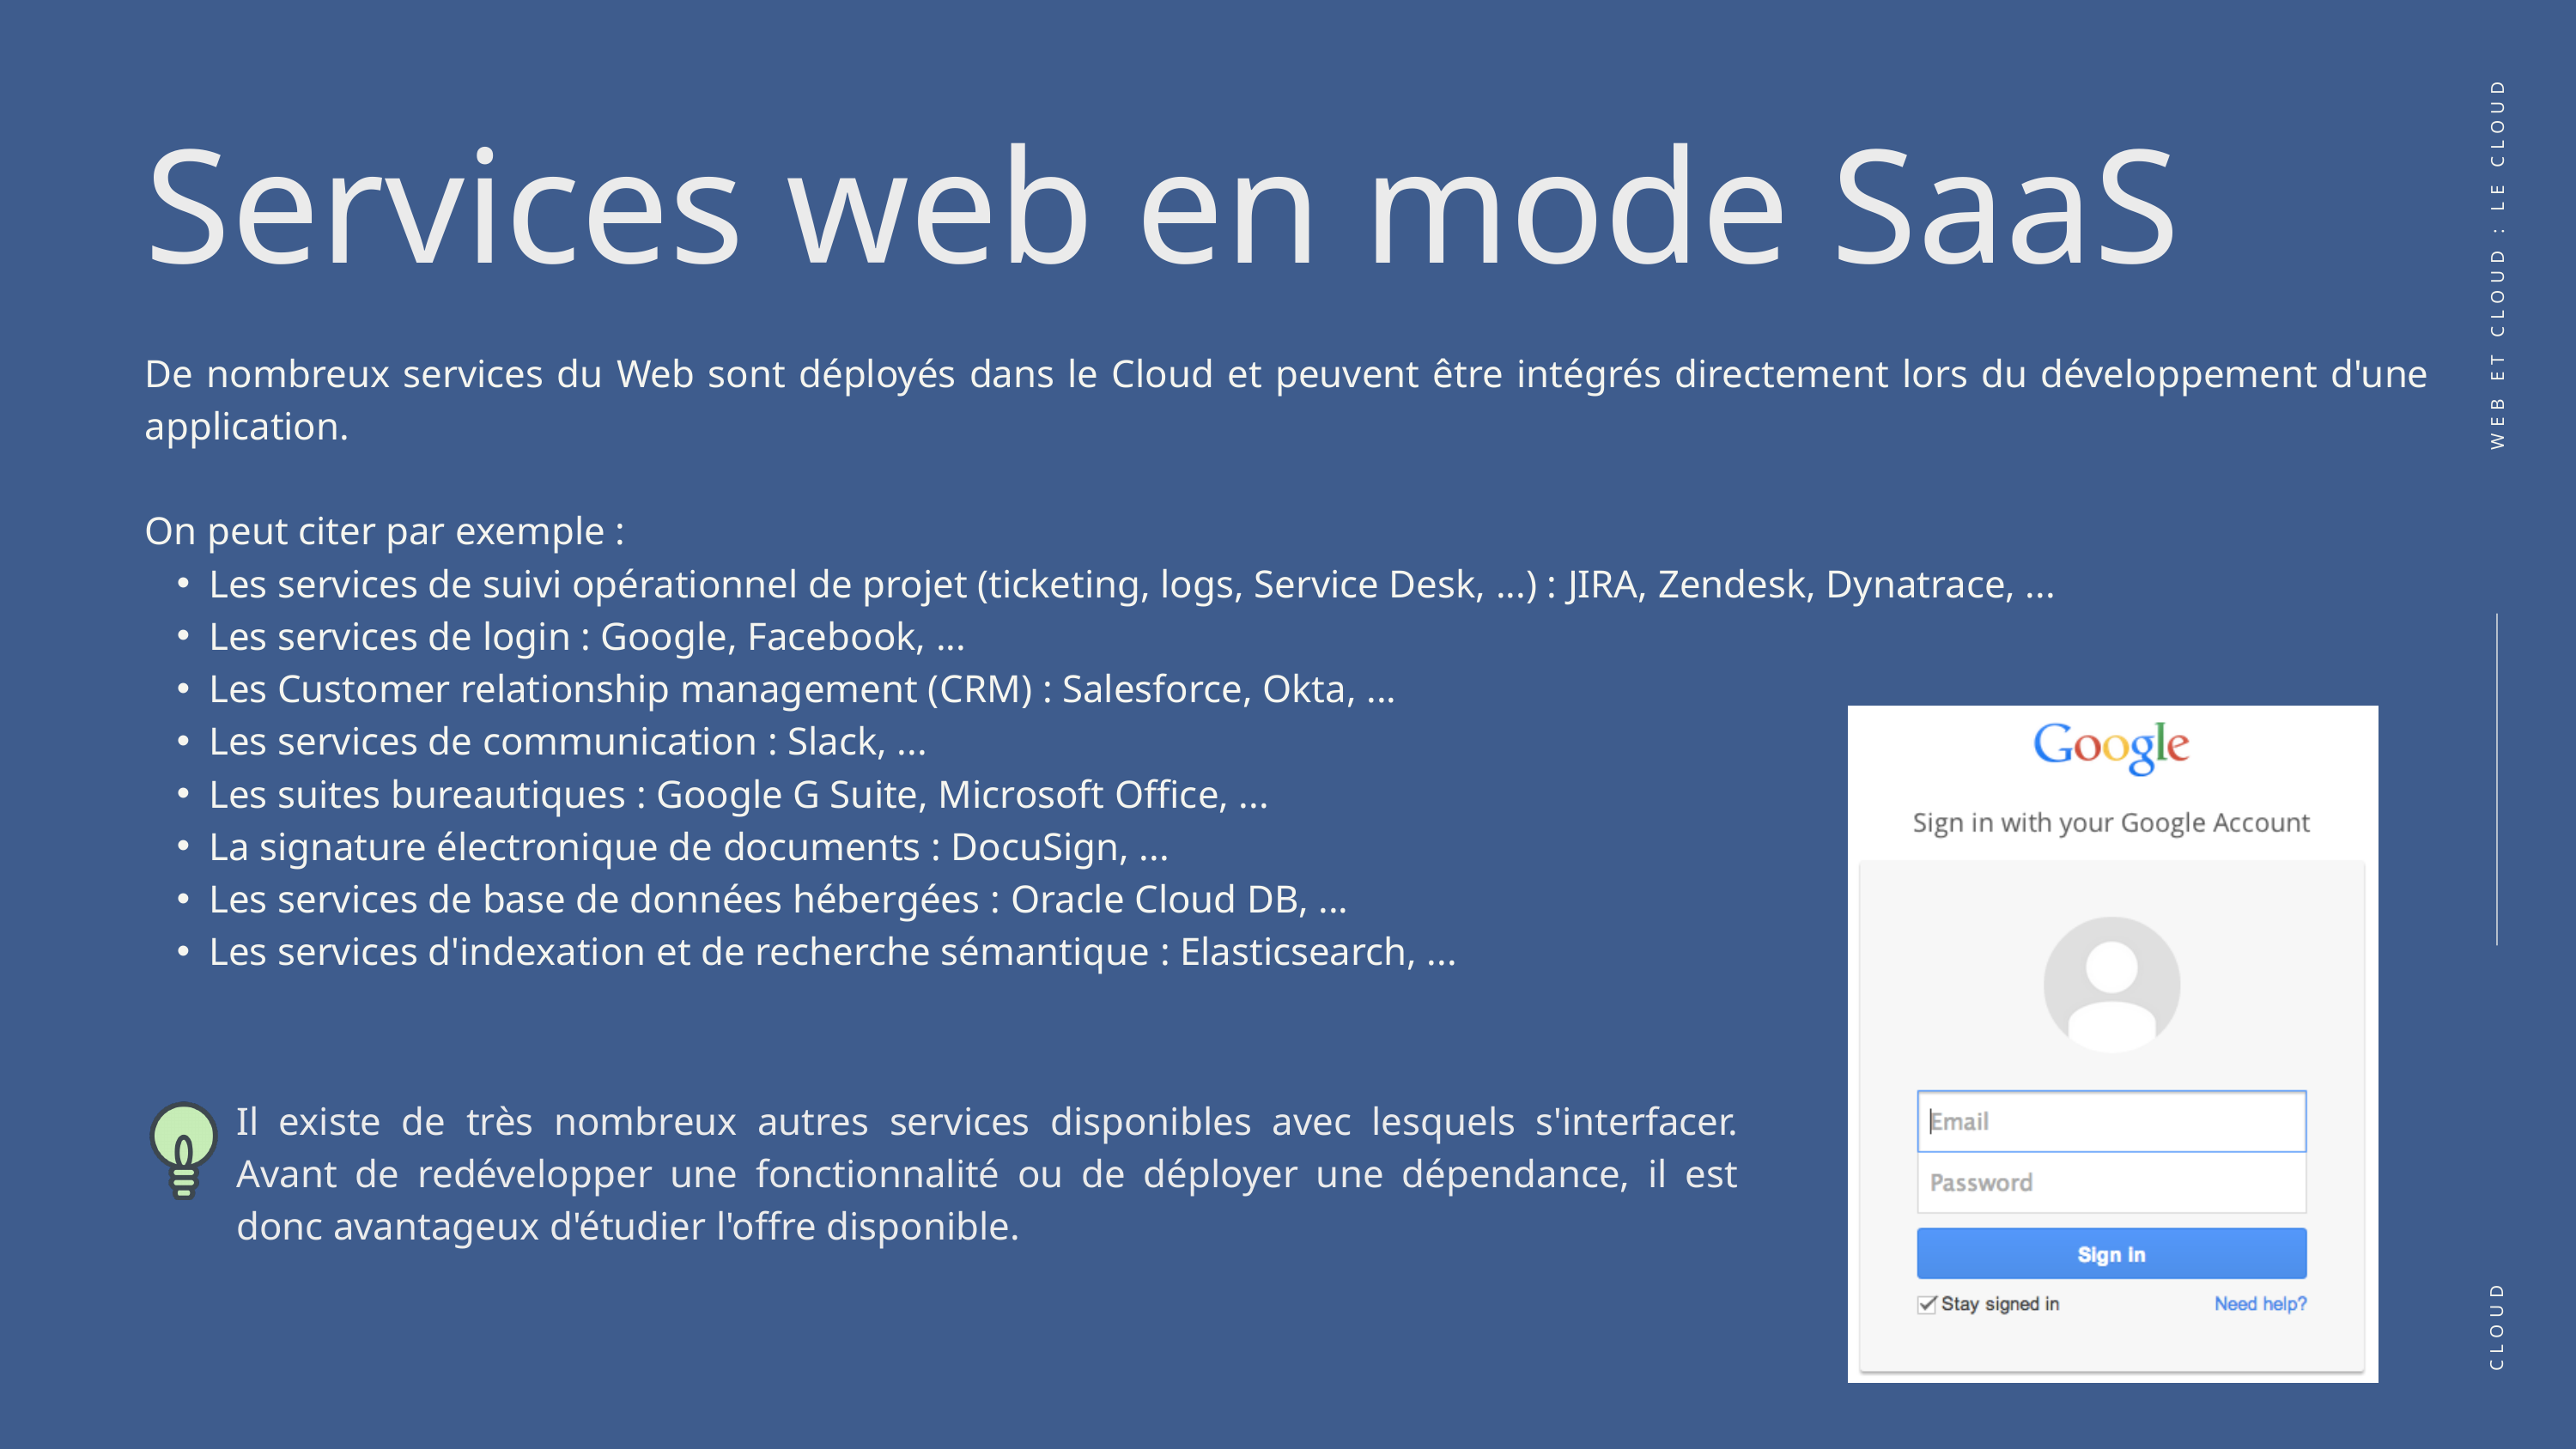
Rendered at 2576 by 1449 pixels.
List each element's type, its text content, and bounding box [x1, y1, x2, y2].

text_box De nombreux services du Web sont déployés dans le Cloud et peuvent être intégrés directement lors du développement d'une application. On peut citer par exemple : Les services de suivi opérationnel de projet (ticketing, logs, Service Desk, ...) : JIRA, Zendesk, Dynatrace, ... Les services de login : Google, Facebook, ... Les Customer relationship management (CRM) : Salesforce, Okta, ... Les services de communication : Slack, ... Les suites bureautiques : Google G Suite, Microsoft Office, ... La signature électronique de documents : DocuSign, ... Les services de base de données hébergées : Oracle Cloud DB, ... Les services d'indexation et de recherche sémantique : Elasticsearch, ... [144, 342, 2431, 973]
picture [1848, 706, 2379, 1383]
picture [144, 1096, 223, 1200]
text_box CLOUD [2486, 925, 2506, 1372]
text_box Services web en mode SaaS [144, 74, 2398, 294]
text_box Il existe de très nombreux autres services disponibles avec lesquels s'interfacer. Avant de redévelopper une fonctionnalité ou de déployer une dépendance, il est donc avantageux d'étudier l'offre disponible. [236, 1089, 1740, 1248]
text_box WEB ET CLOUD : LE CLOUD [2487, 82, 2508, 614]
